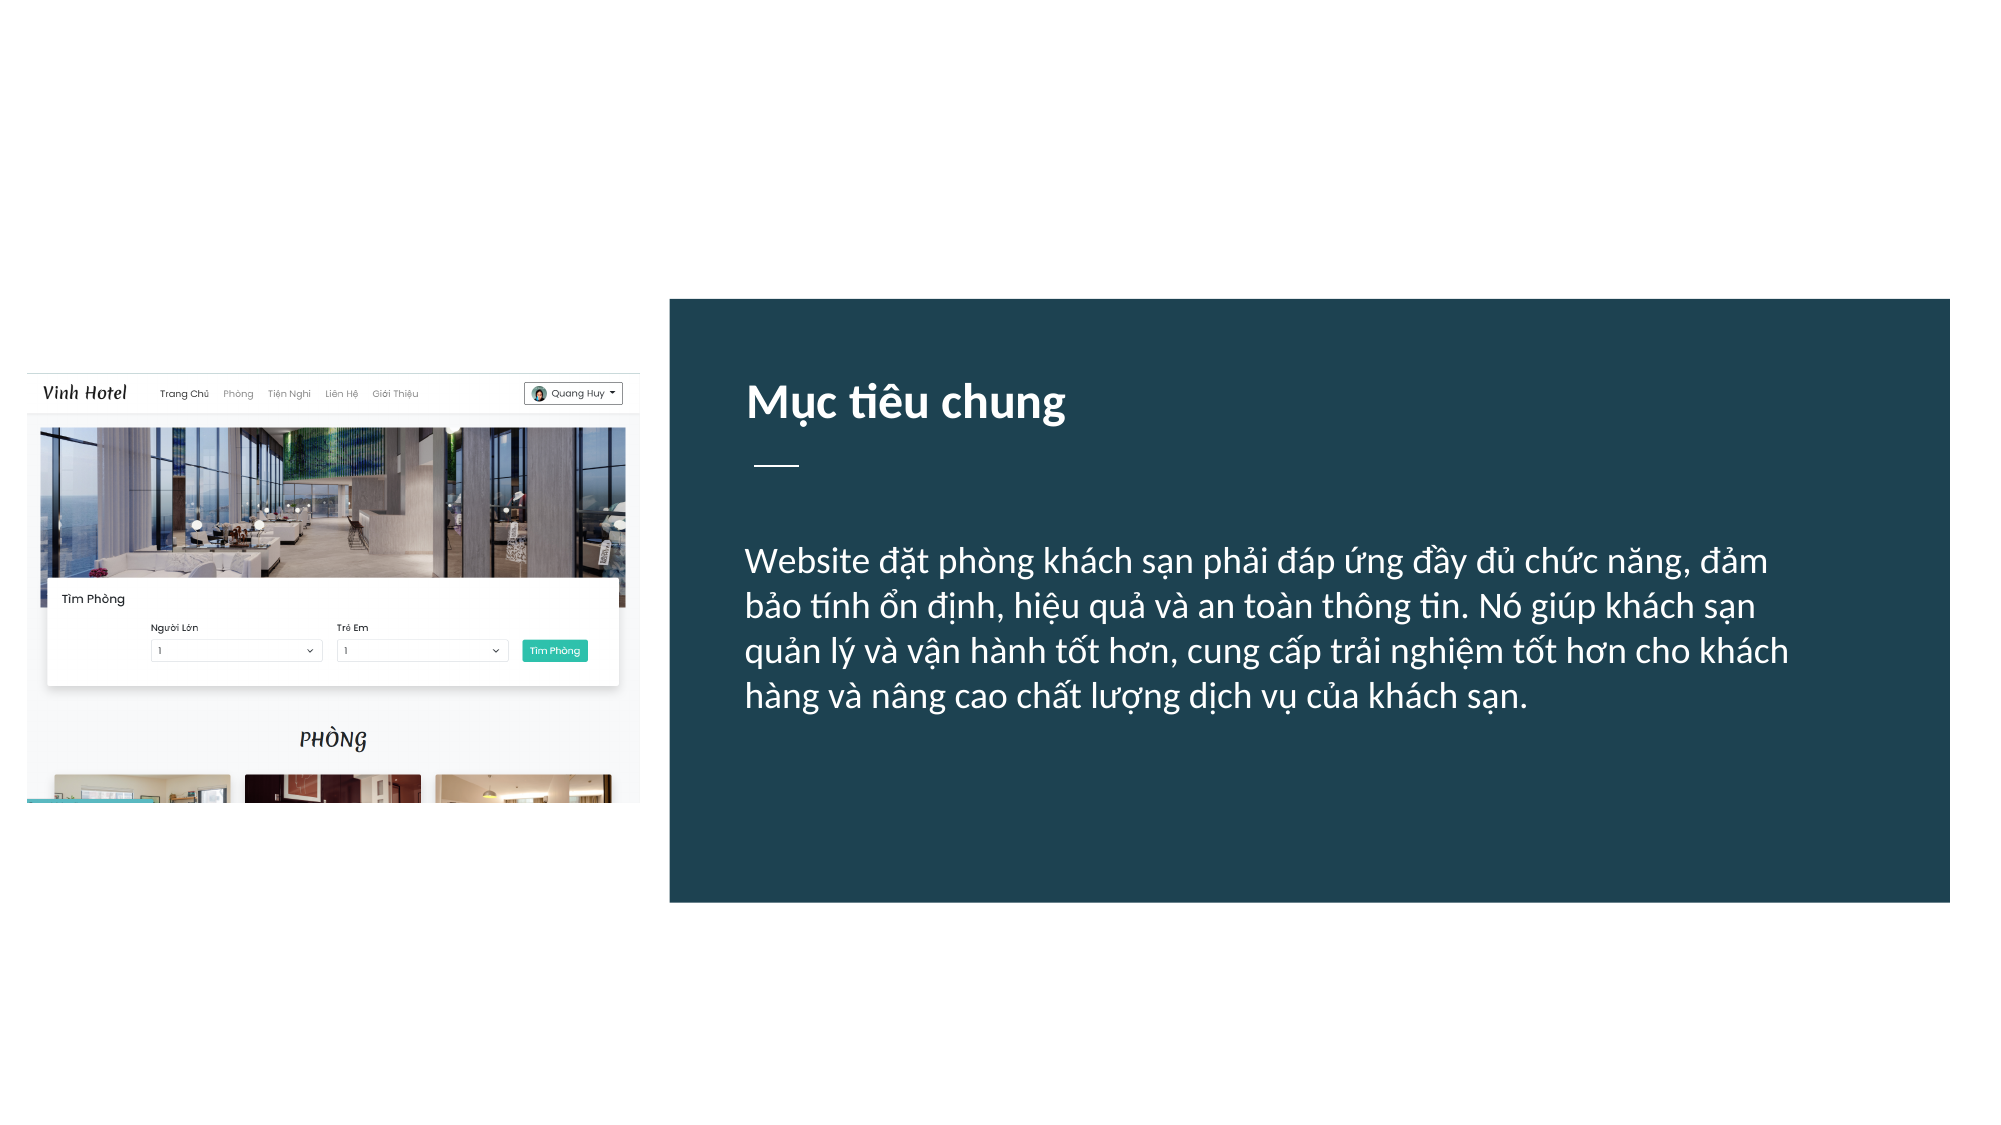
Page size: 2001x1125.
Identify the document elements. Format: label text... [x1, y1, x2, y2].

picture [27, 373, 640, 803]
text_box [668, 298, 1951, 904]
text_box Mục tiêu chung [731, 360, 1082, 436]
text_box Website đặt phòng khách sạn phải đáp ứng đầy đủ chức năng, đảm bảo tính ổn định, hiệu quả và an toàn thông tin. Nó giúp khách sạn quản lý và vận hành tốt hơn, cung cấp trải nghiệm tốt hơn cho khách hàng và nâng cao chất lượng dịch vụ của khách sạn. [729, 528, 1833, 724]
